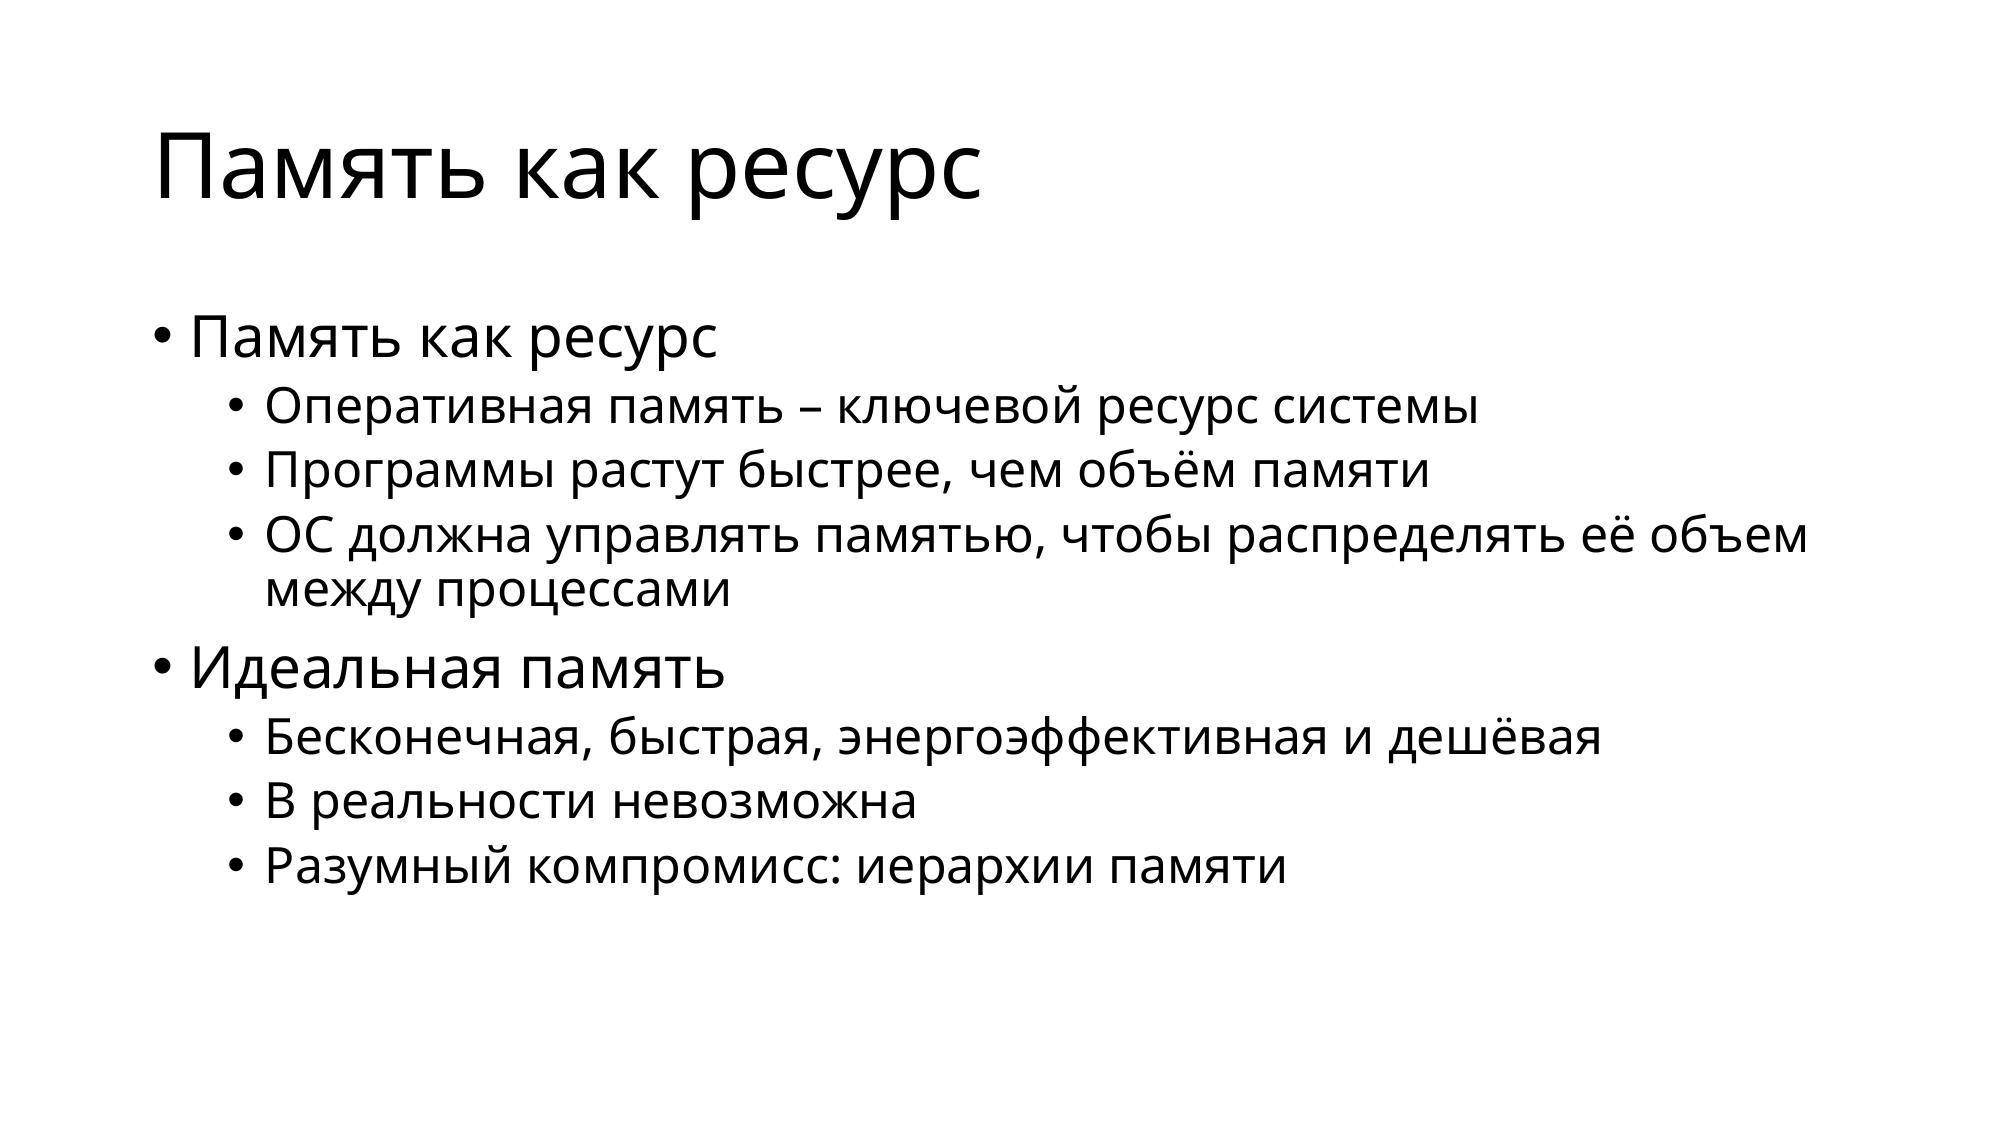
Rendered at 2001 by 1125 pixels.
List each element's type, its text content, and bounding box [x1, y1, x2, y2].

list Память как ресурс Оперативная память – ключевой ресурс системы Программы растут быстрее, чем объём памяти ОС должна управлять памятью, чтобы распределять её объем между процессами Идеальная память Бесконечная, быстрая, энергоэффективная и дешёвая В реальности невозможна Разумный компромисс: иерархии памяти [137, 299, 1863, 1014]
title Память как ресурс [137, 59, 1863, 278]
